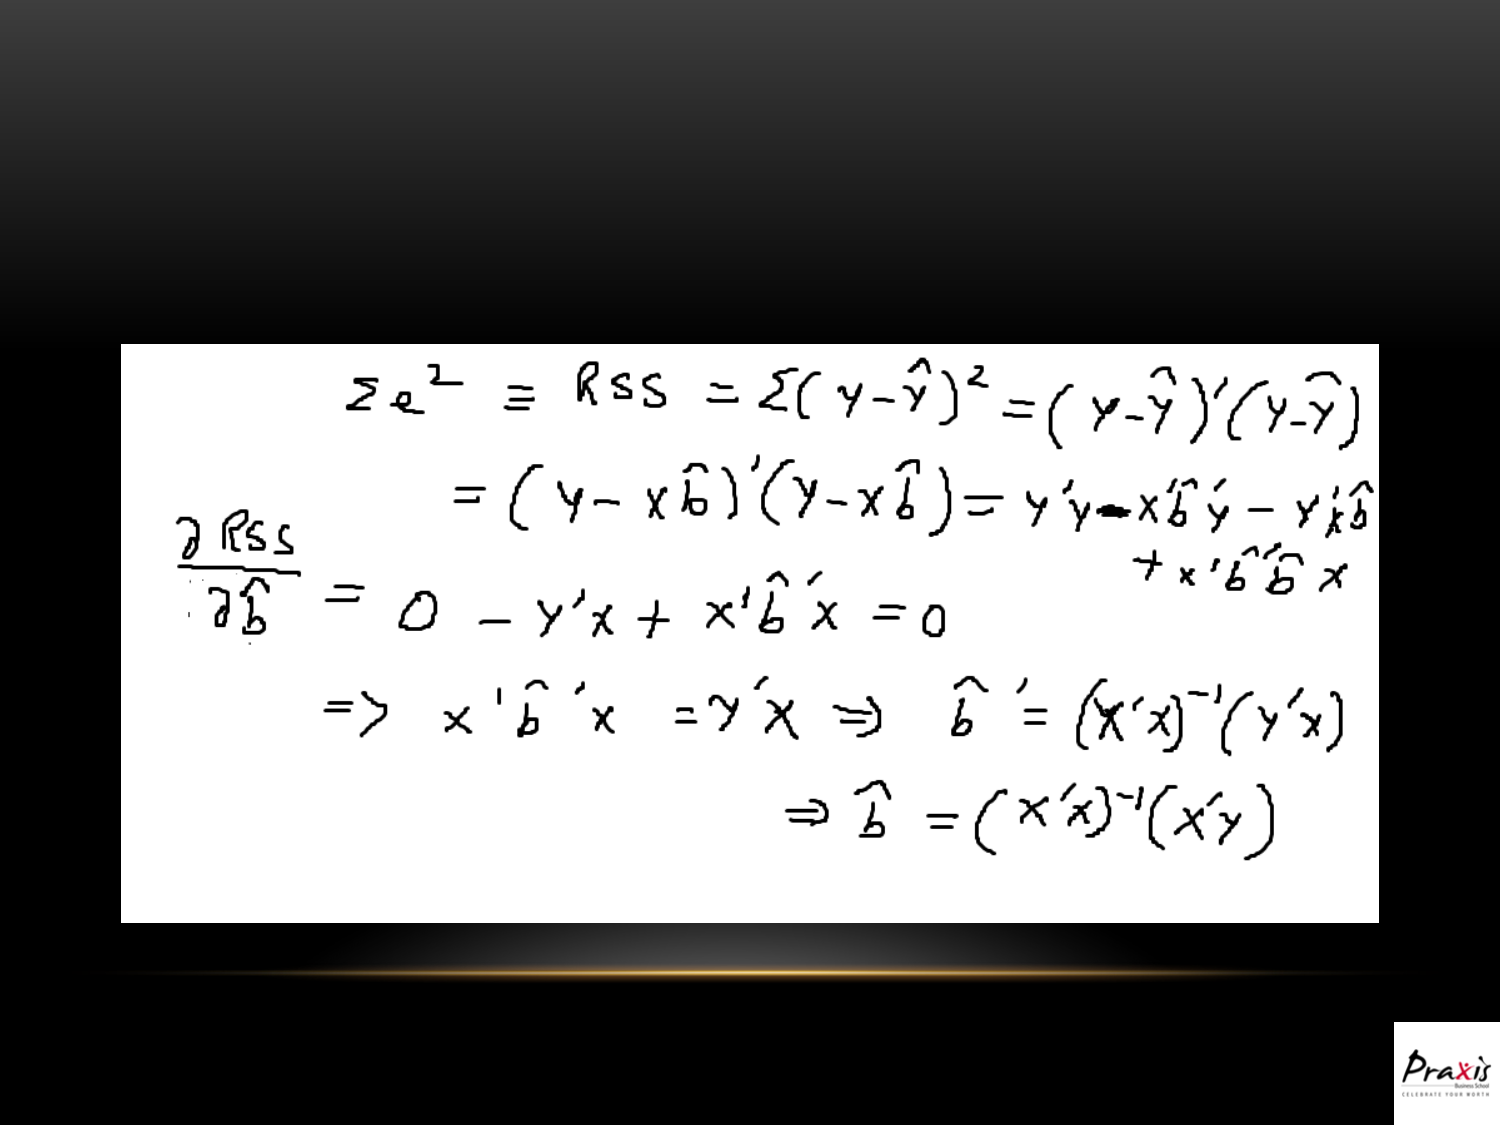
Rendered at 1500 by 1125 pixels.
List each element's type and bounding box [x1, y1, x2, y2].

picture [0, 0, 1500, 1125]
list [120, 344, 1379, 923]
